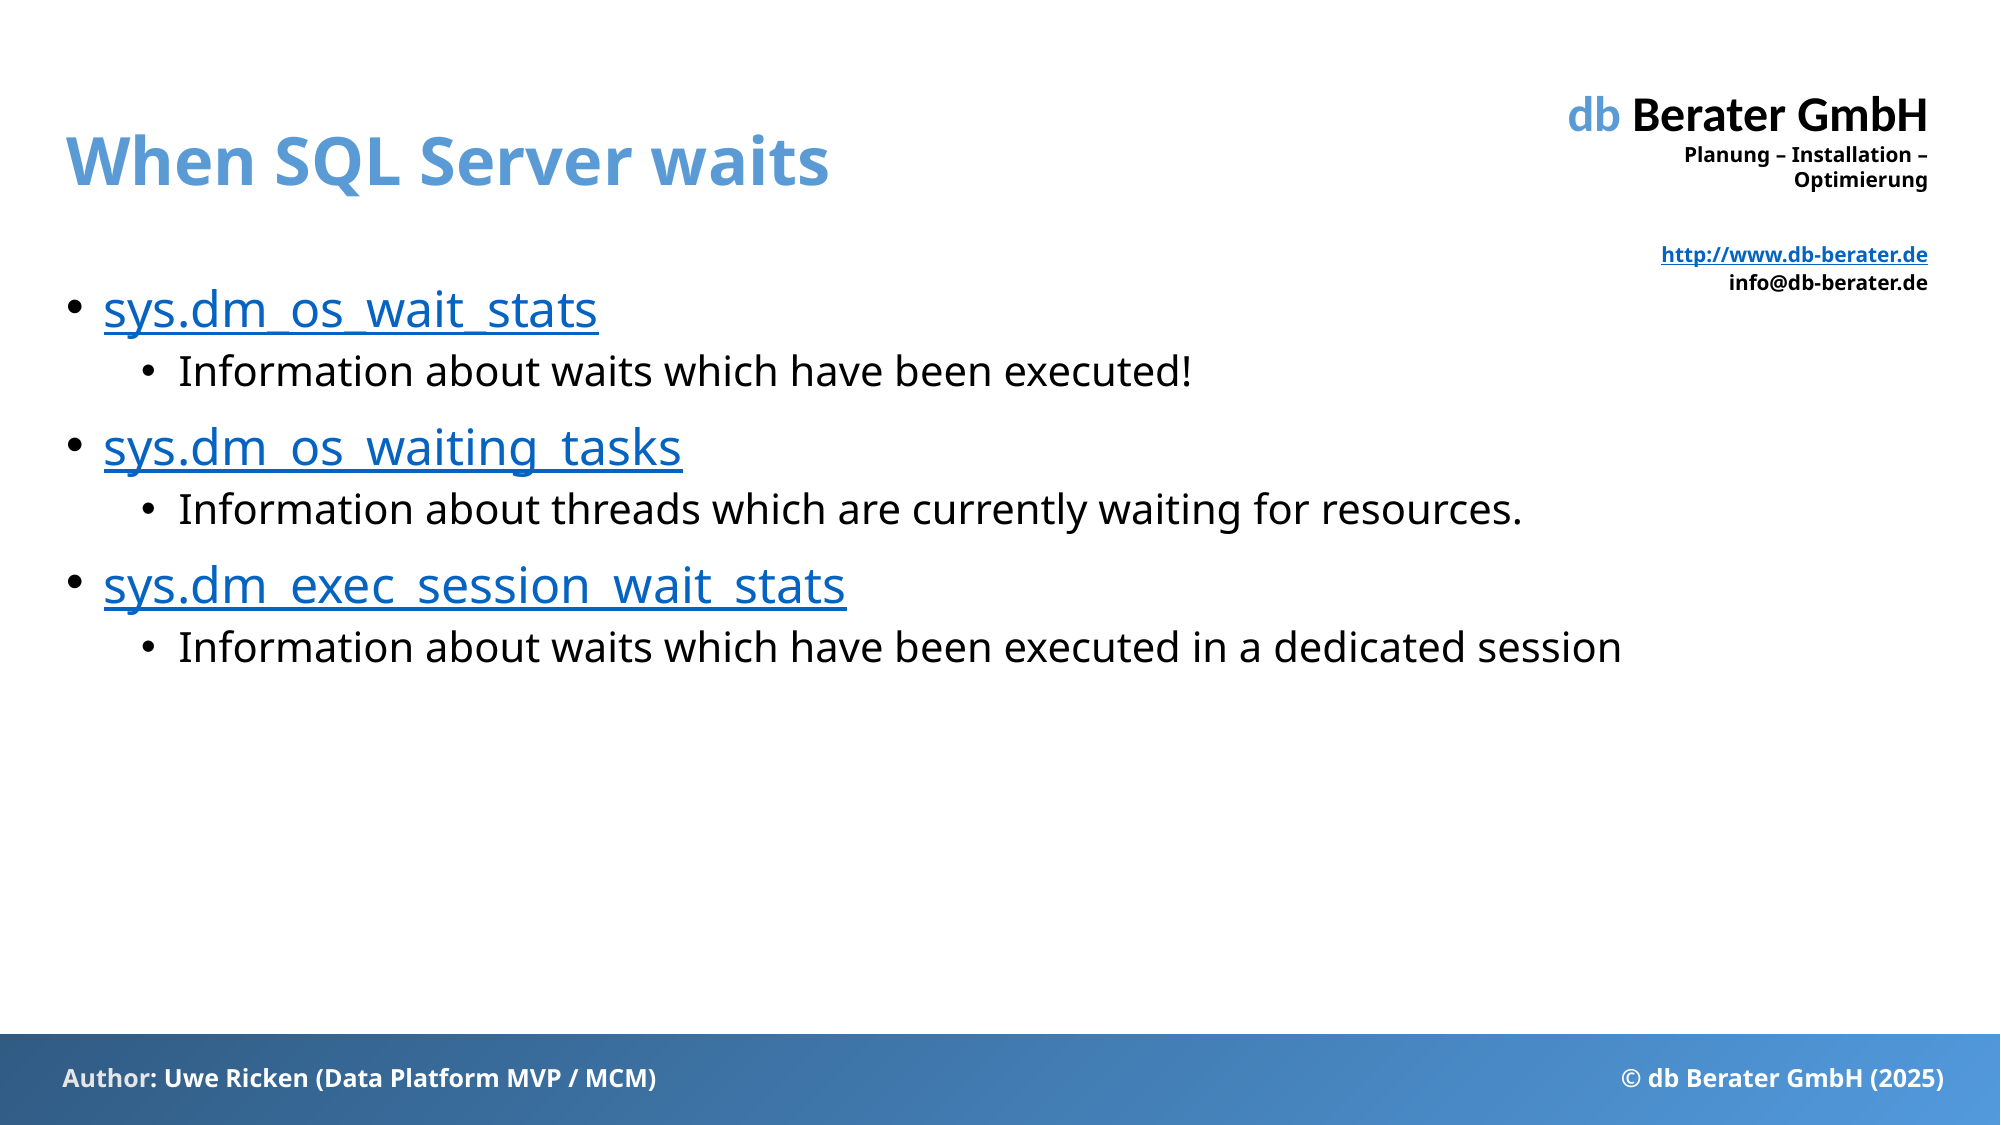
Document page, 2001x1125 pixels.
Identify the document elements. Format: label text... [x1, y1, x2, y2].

list sys.dm_os_wait_stats Information about waits which have been executed! sys.dm_os_waiting_tasks Information about threads which are currently waiting for resources. sys.dm_exec_session_wait_stats Information about waits which have been executed in a dedicated session [54, 273, 1945, 1024]
title When SQL Server waits [54, 72, 1538, 256]
